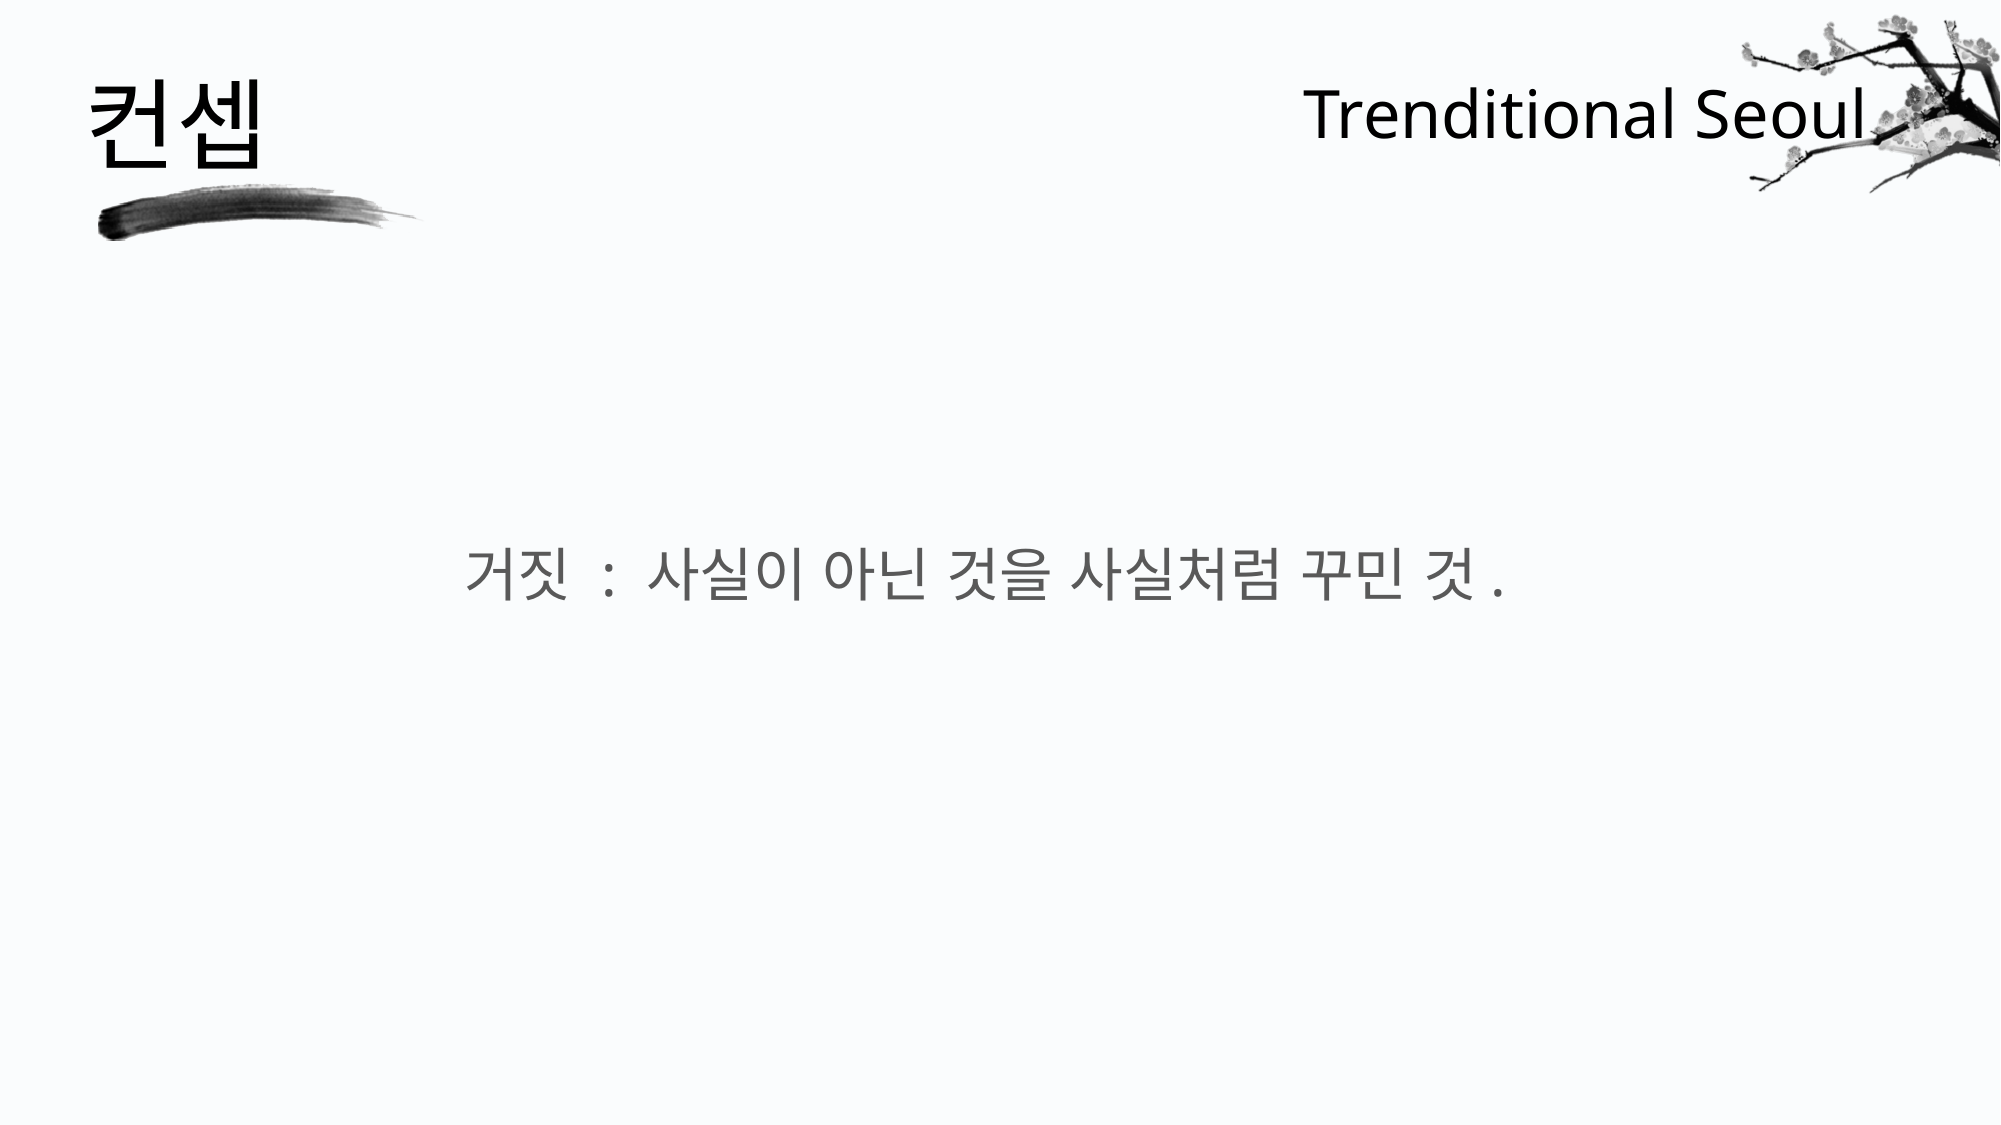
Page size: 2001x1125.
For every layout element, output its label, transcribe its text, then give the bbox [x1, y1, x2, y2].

picture [98, 181, 425, 241]
text_box 컨셉 [69, 54, 283, 190]
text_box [1349, 0, 2000, 237]
text_box 거짓 : 사실이 아닌 것을 사실처럼 꾸민 것. [449, 530, 1521, 616]
